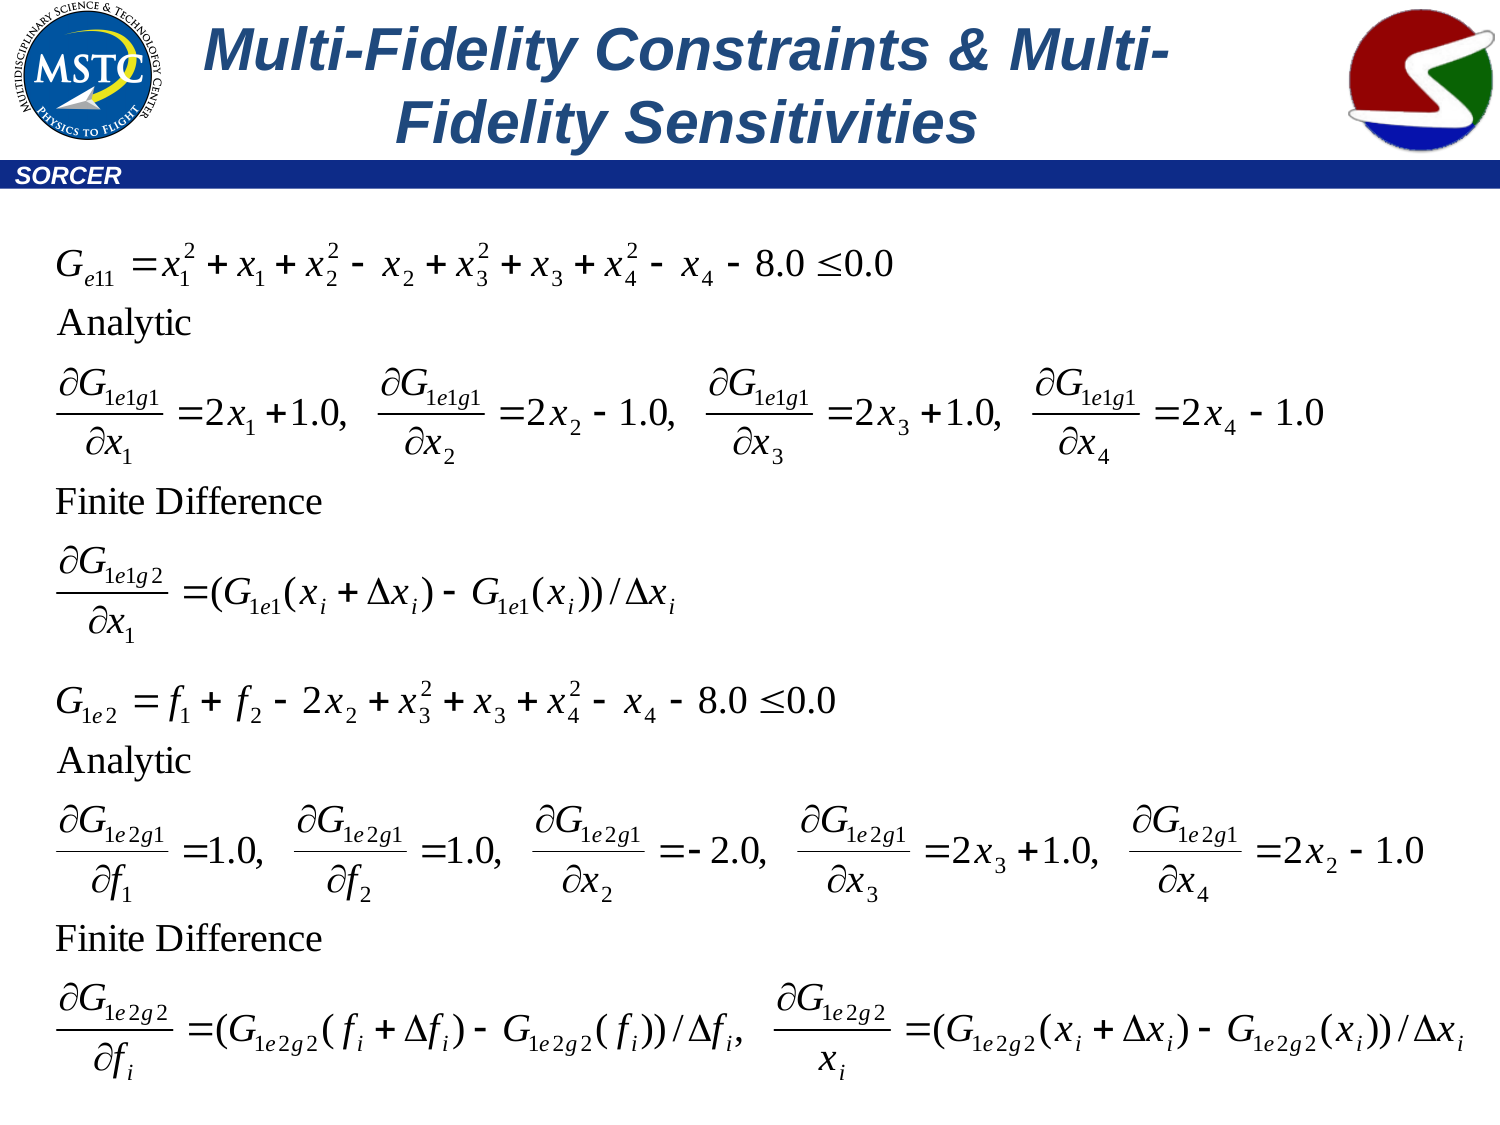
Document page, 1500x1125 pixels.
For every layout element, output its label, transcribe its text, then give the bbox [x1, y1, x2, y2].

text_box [49, 674, 1467, 1085]
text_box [49, 237, 1330, 648]
picture [12, 0, 163, 148]
title Multi-Fidelity Constraints & Multi-Fidelity Sensitivities [162, 2, 1213, 164]
picture [1347, 7, 1495, 154]
